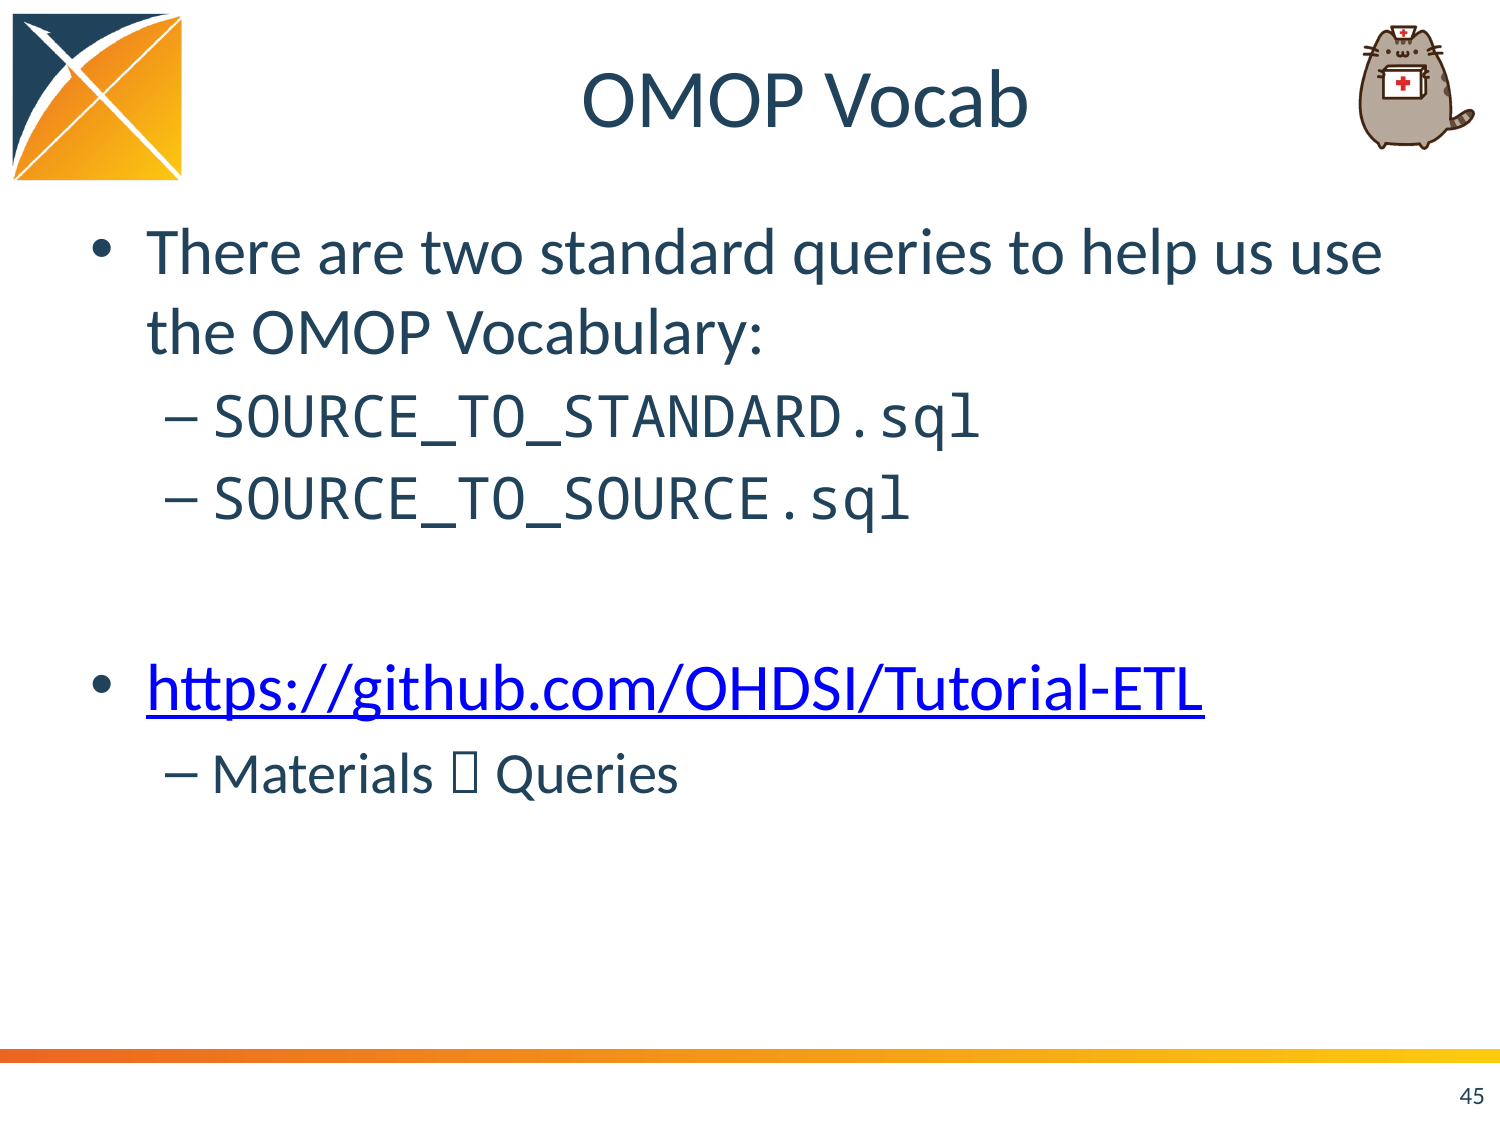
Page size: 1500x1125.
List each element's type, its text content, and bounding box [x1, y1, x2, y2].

list There are two standard queries to help us use the OMOP Vocabulary: SOURCE_TO_STANDARD.sql SOURCE_TO_SOURCE.sql https://github.com/OHDSI/Tutorial-ETL Materials  Queries [75, 200, 1425, 1005]
title OMOP Vocab [187, 24, 1319, 163]
slide_number 45 [1149, 1065, 1500, 1125]
picture [1324, 6, 1493, 171]
picture [0, 0, 206, 200]
